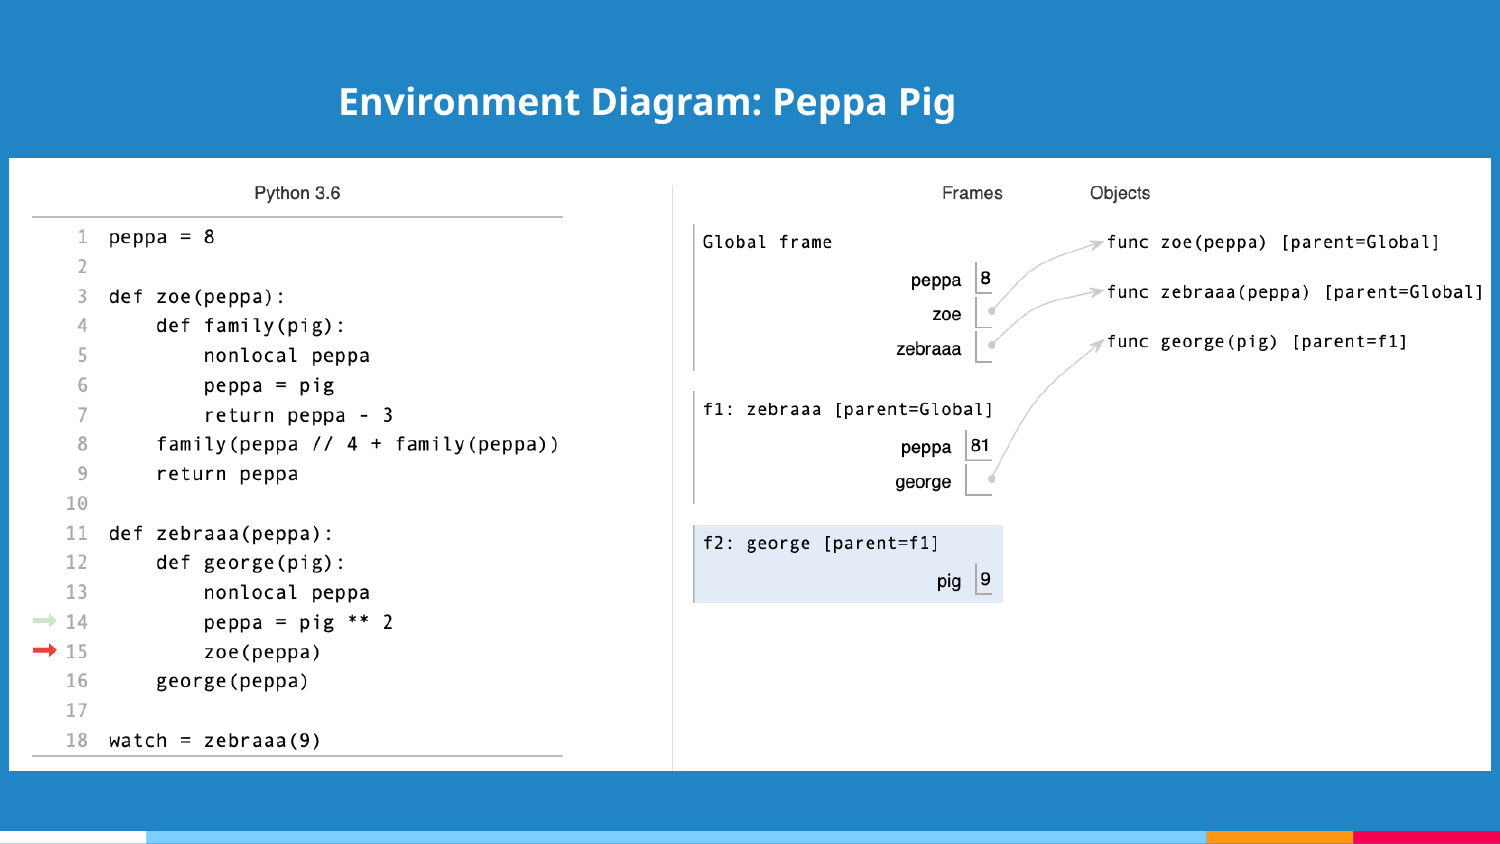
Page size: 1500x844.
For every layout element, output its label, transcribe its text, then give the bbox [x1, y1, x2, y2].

picture [9, 158, 1491, 771]
title Environment Diagram: Peppa Pig [27, 62, 1268, 157]
